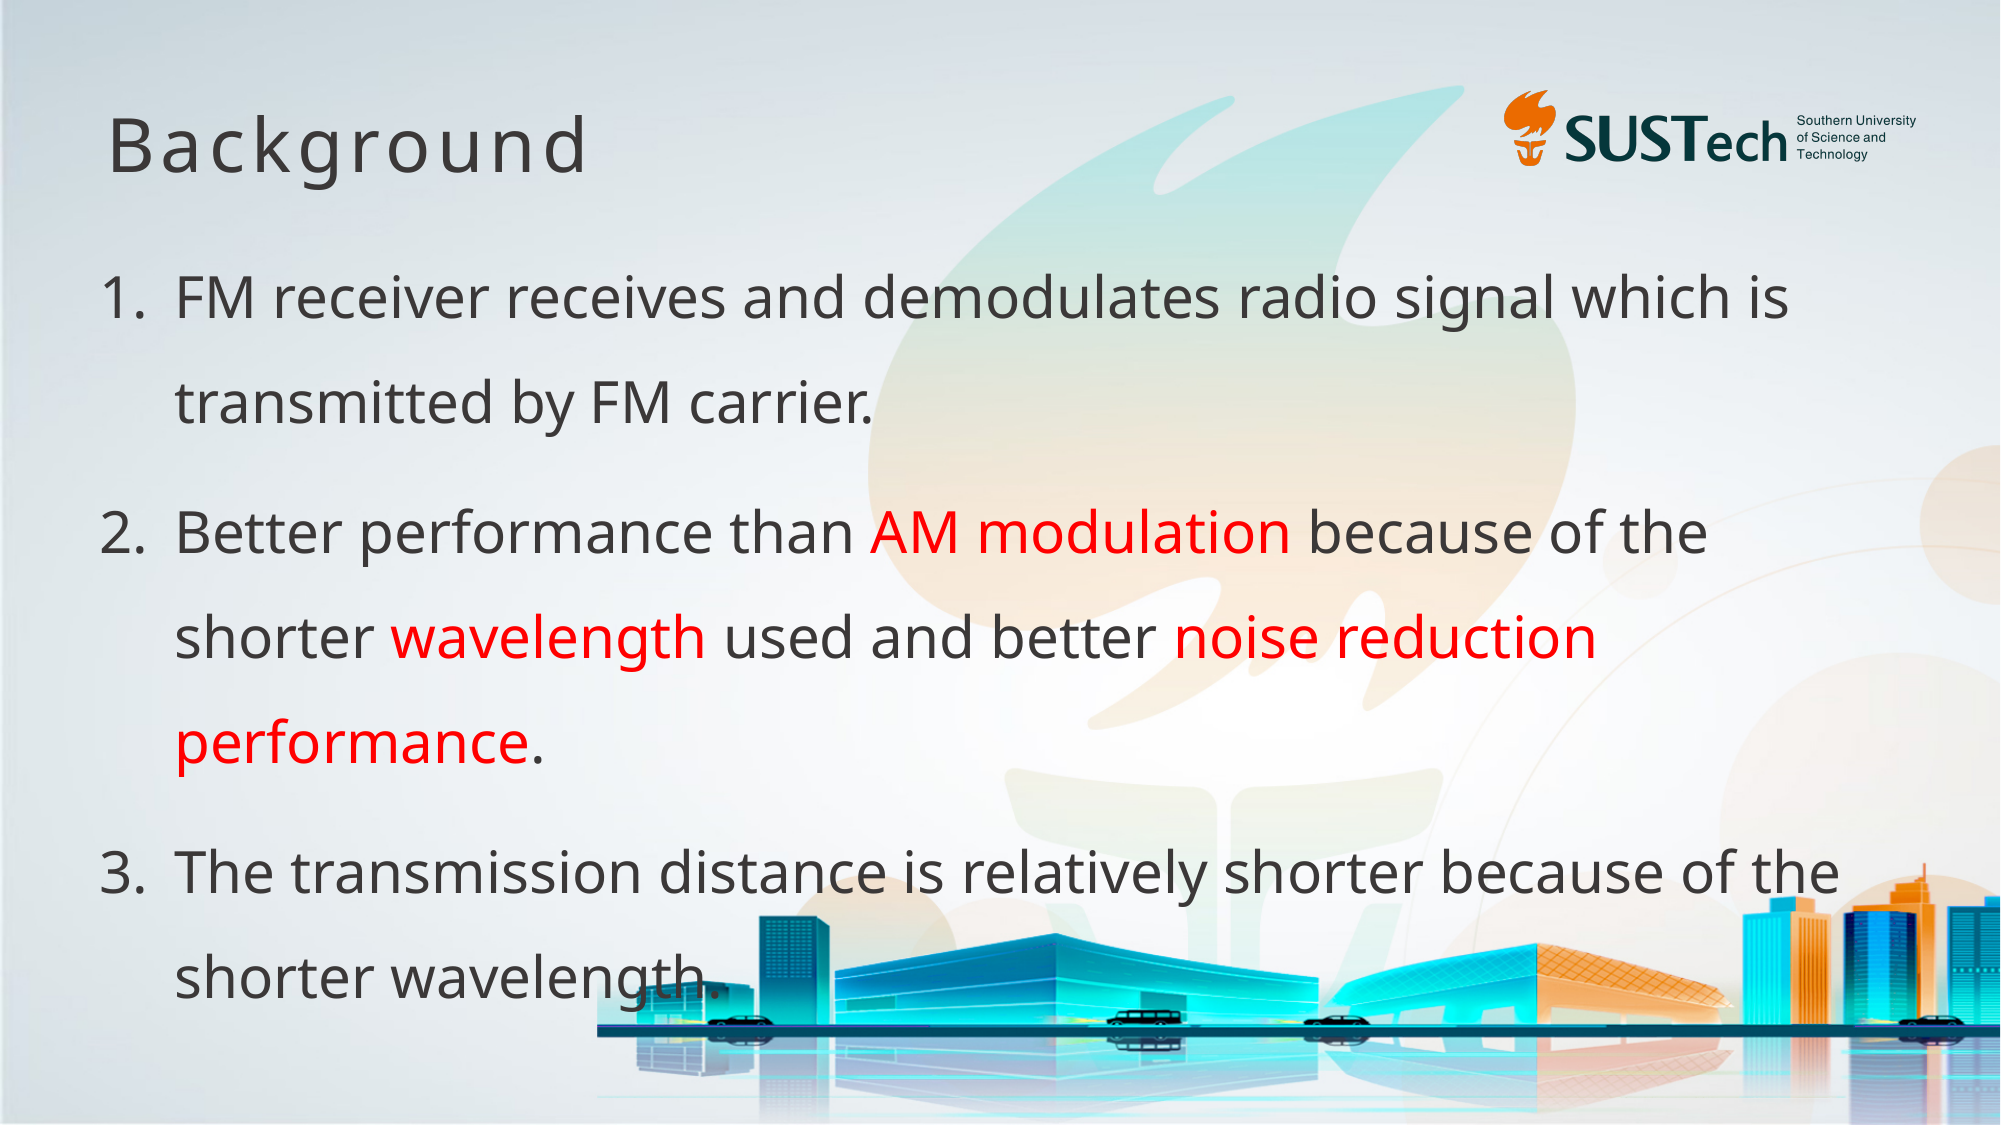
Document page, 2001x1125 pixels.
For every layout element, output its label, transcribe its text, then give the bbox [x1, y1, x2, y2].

text_box FM receiver receives and demodulates radio signal which is transmitted by FM carrier. Better performance than AM modulation because of the shorter wavelength used and better noise reduction performance. The transmission distance is relatively shorter because of the shorter wavelength. [84, 217, 1916, 1018]
text_box Background [91, 90, 605, 195]
picture [0, 0, 2001, 1125]
